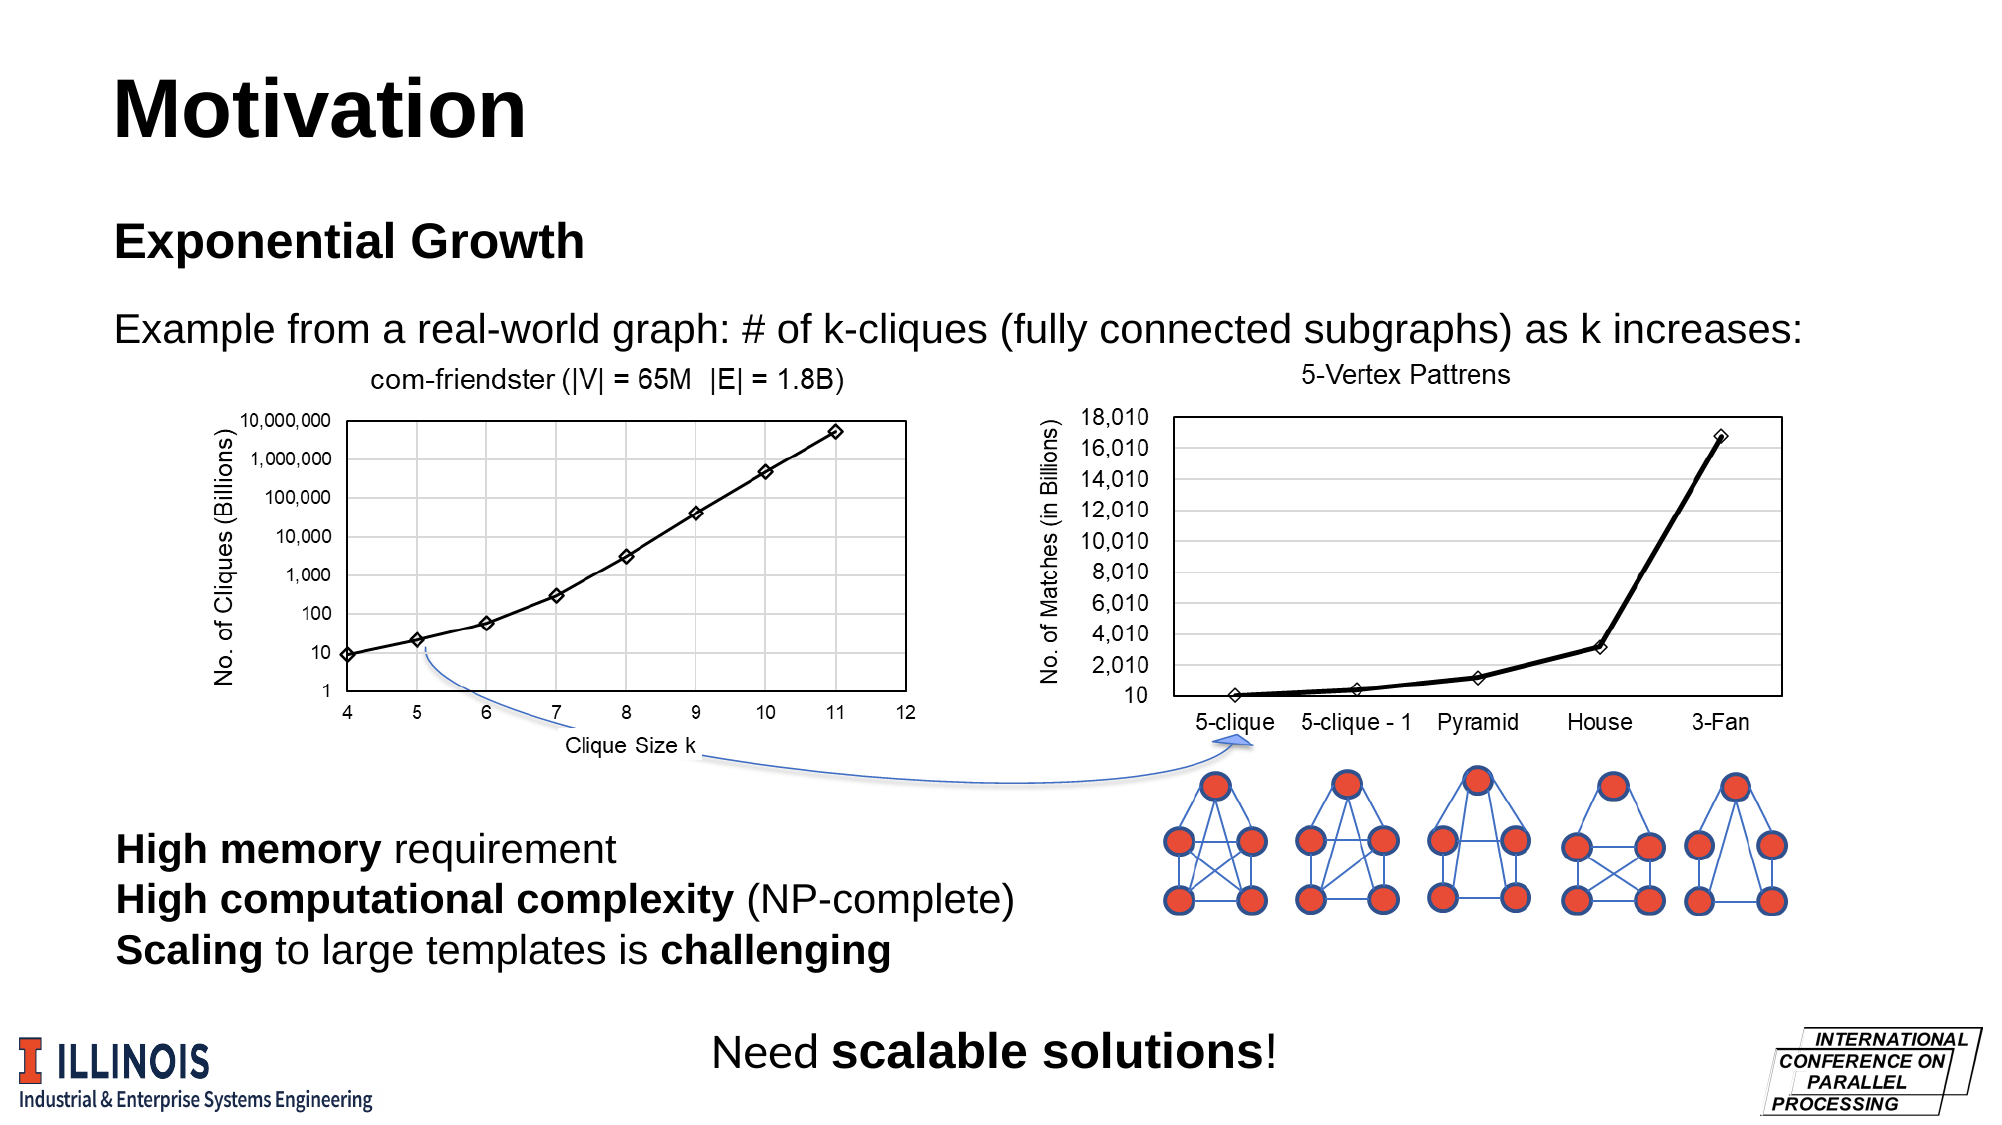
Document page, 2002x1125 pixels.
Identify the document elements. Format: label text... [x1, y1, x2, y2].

list Exponential Growth Example from a real-world graph: # of k-cliques (fully connected subgraphs) as k increases: [98, 170, 1892, 966]
text_box Need scalable solutions! [597, 1010, 1393, 1086]
picture [19, 1037, 385, 1118]
picture [1760, 1027, 1983, 1118]
title Motivation [97, 38, 1892, 170]
picture [197, 342, 1804, 916]
text_box High memory requirement High computational complexity (NP-complete) Scaling to large templates is challenging [44, 814, 1296, 980]
